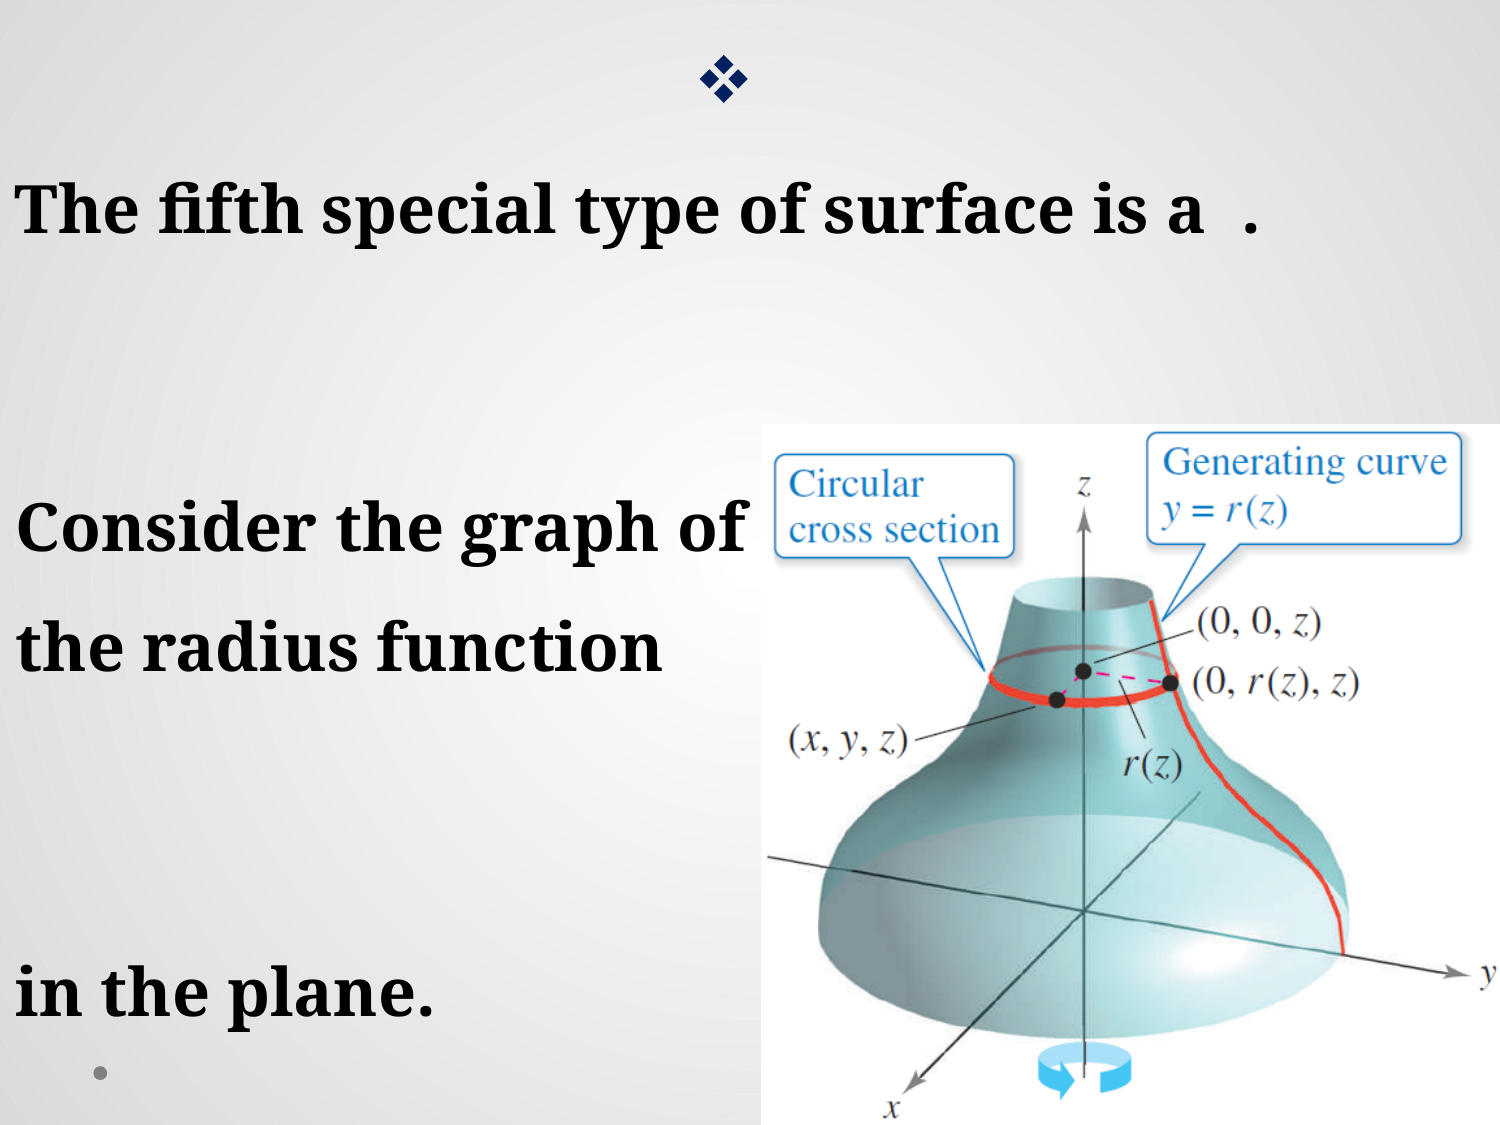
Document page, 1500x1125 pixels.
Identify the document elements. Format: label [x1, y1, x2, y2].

picture [760, 424, 1500, 1125]
